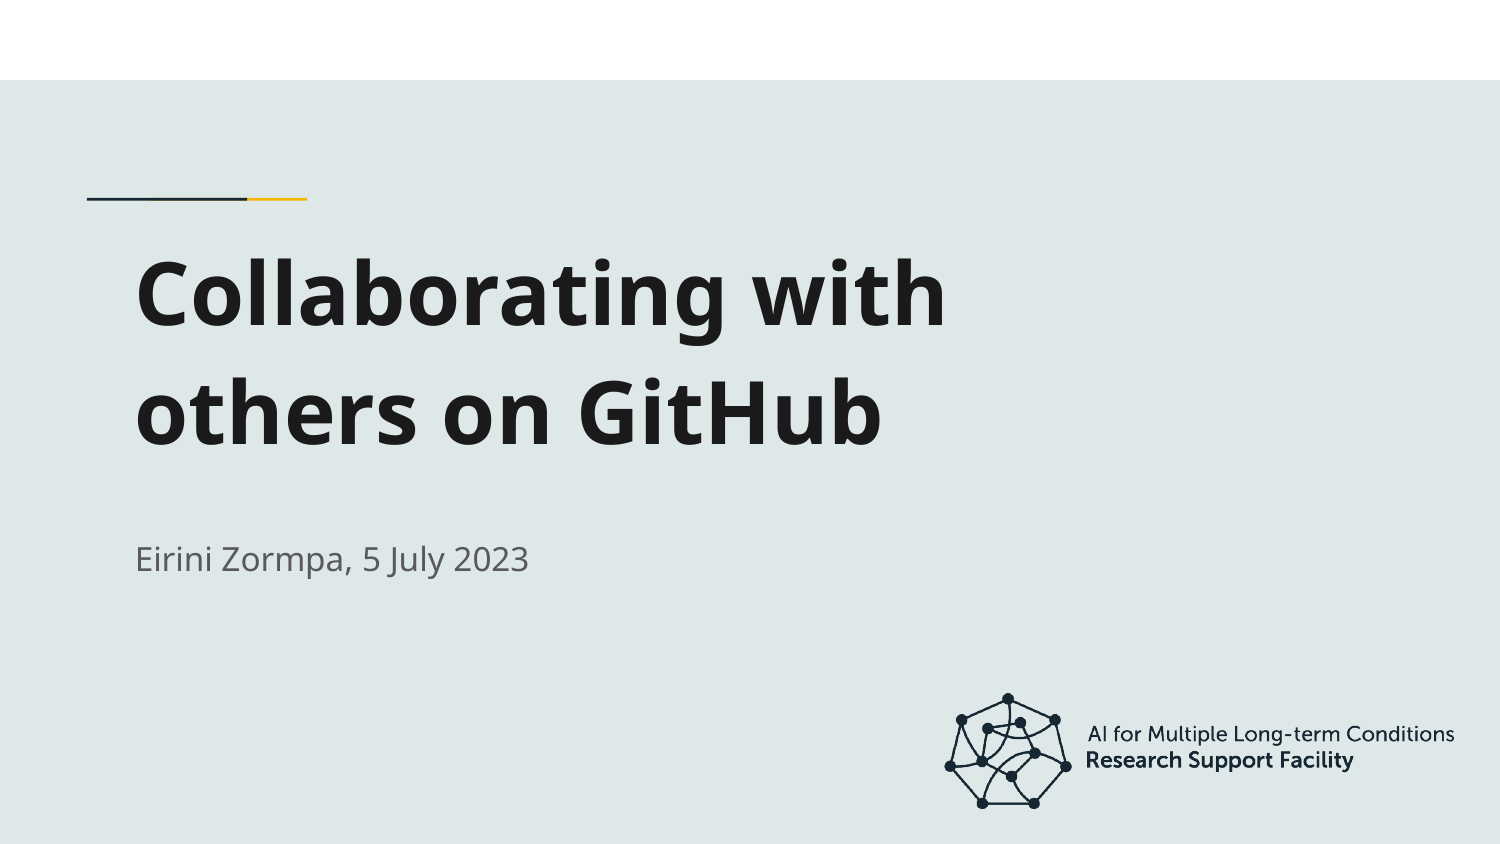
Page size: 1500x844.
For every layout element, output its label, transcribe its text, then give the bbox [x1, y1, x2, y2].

subtitle Eirini Zormpa, 5 July 2023 [119, 520, 1381, 610]
picture [944, 693, 1454, 810]
title Collaborating with others on GitHub [119, 216, 1185, 490]
